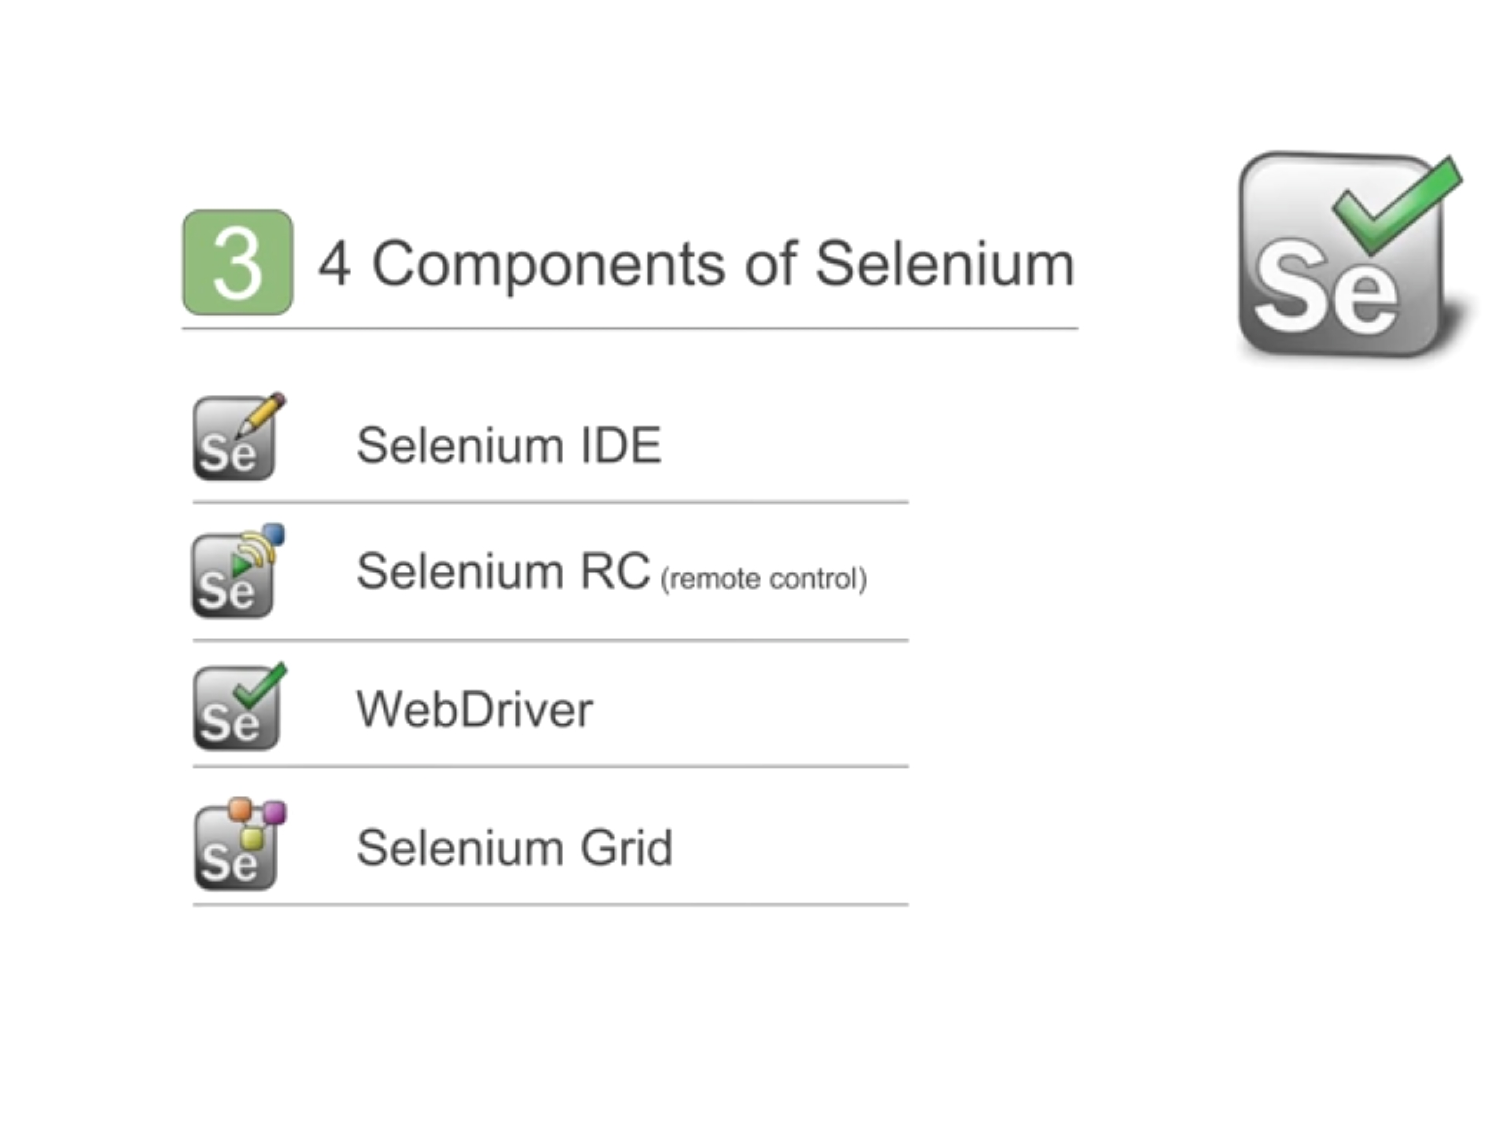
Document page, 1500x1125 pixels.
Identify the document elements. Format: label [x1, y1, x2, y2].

picture [0, 124, 1500, 973]
